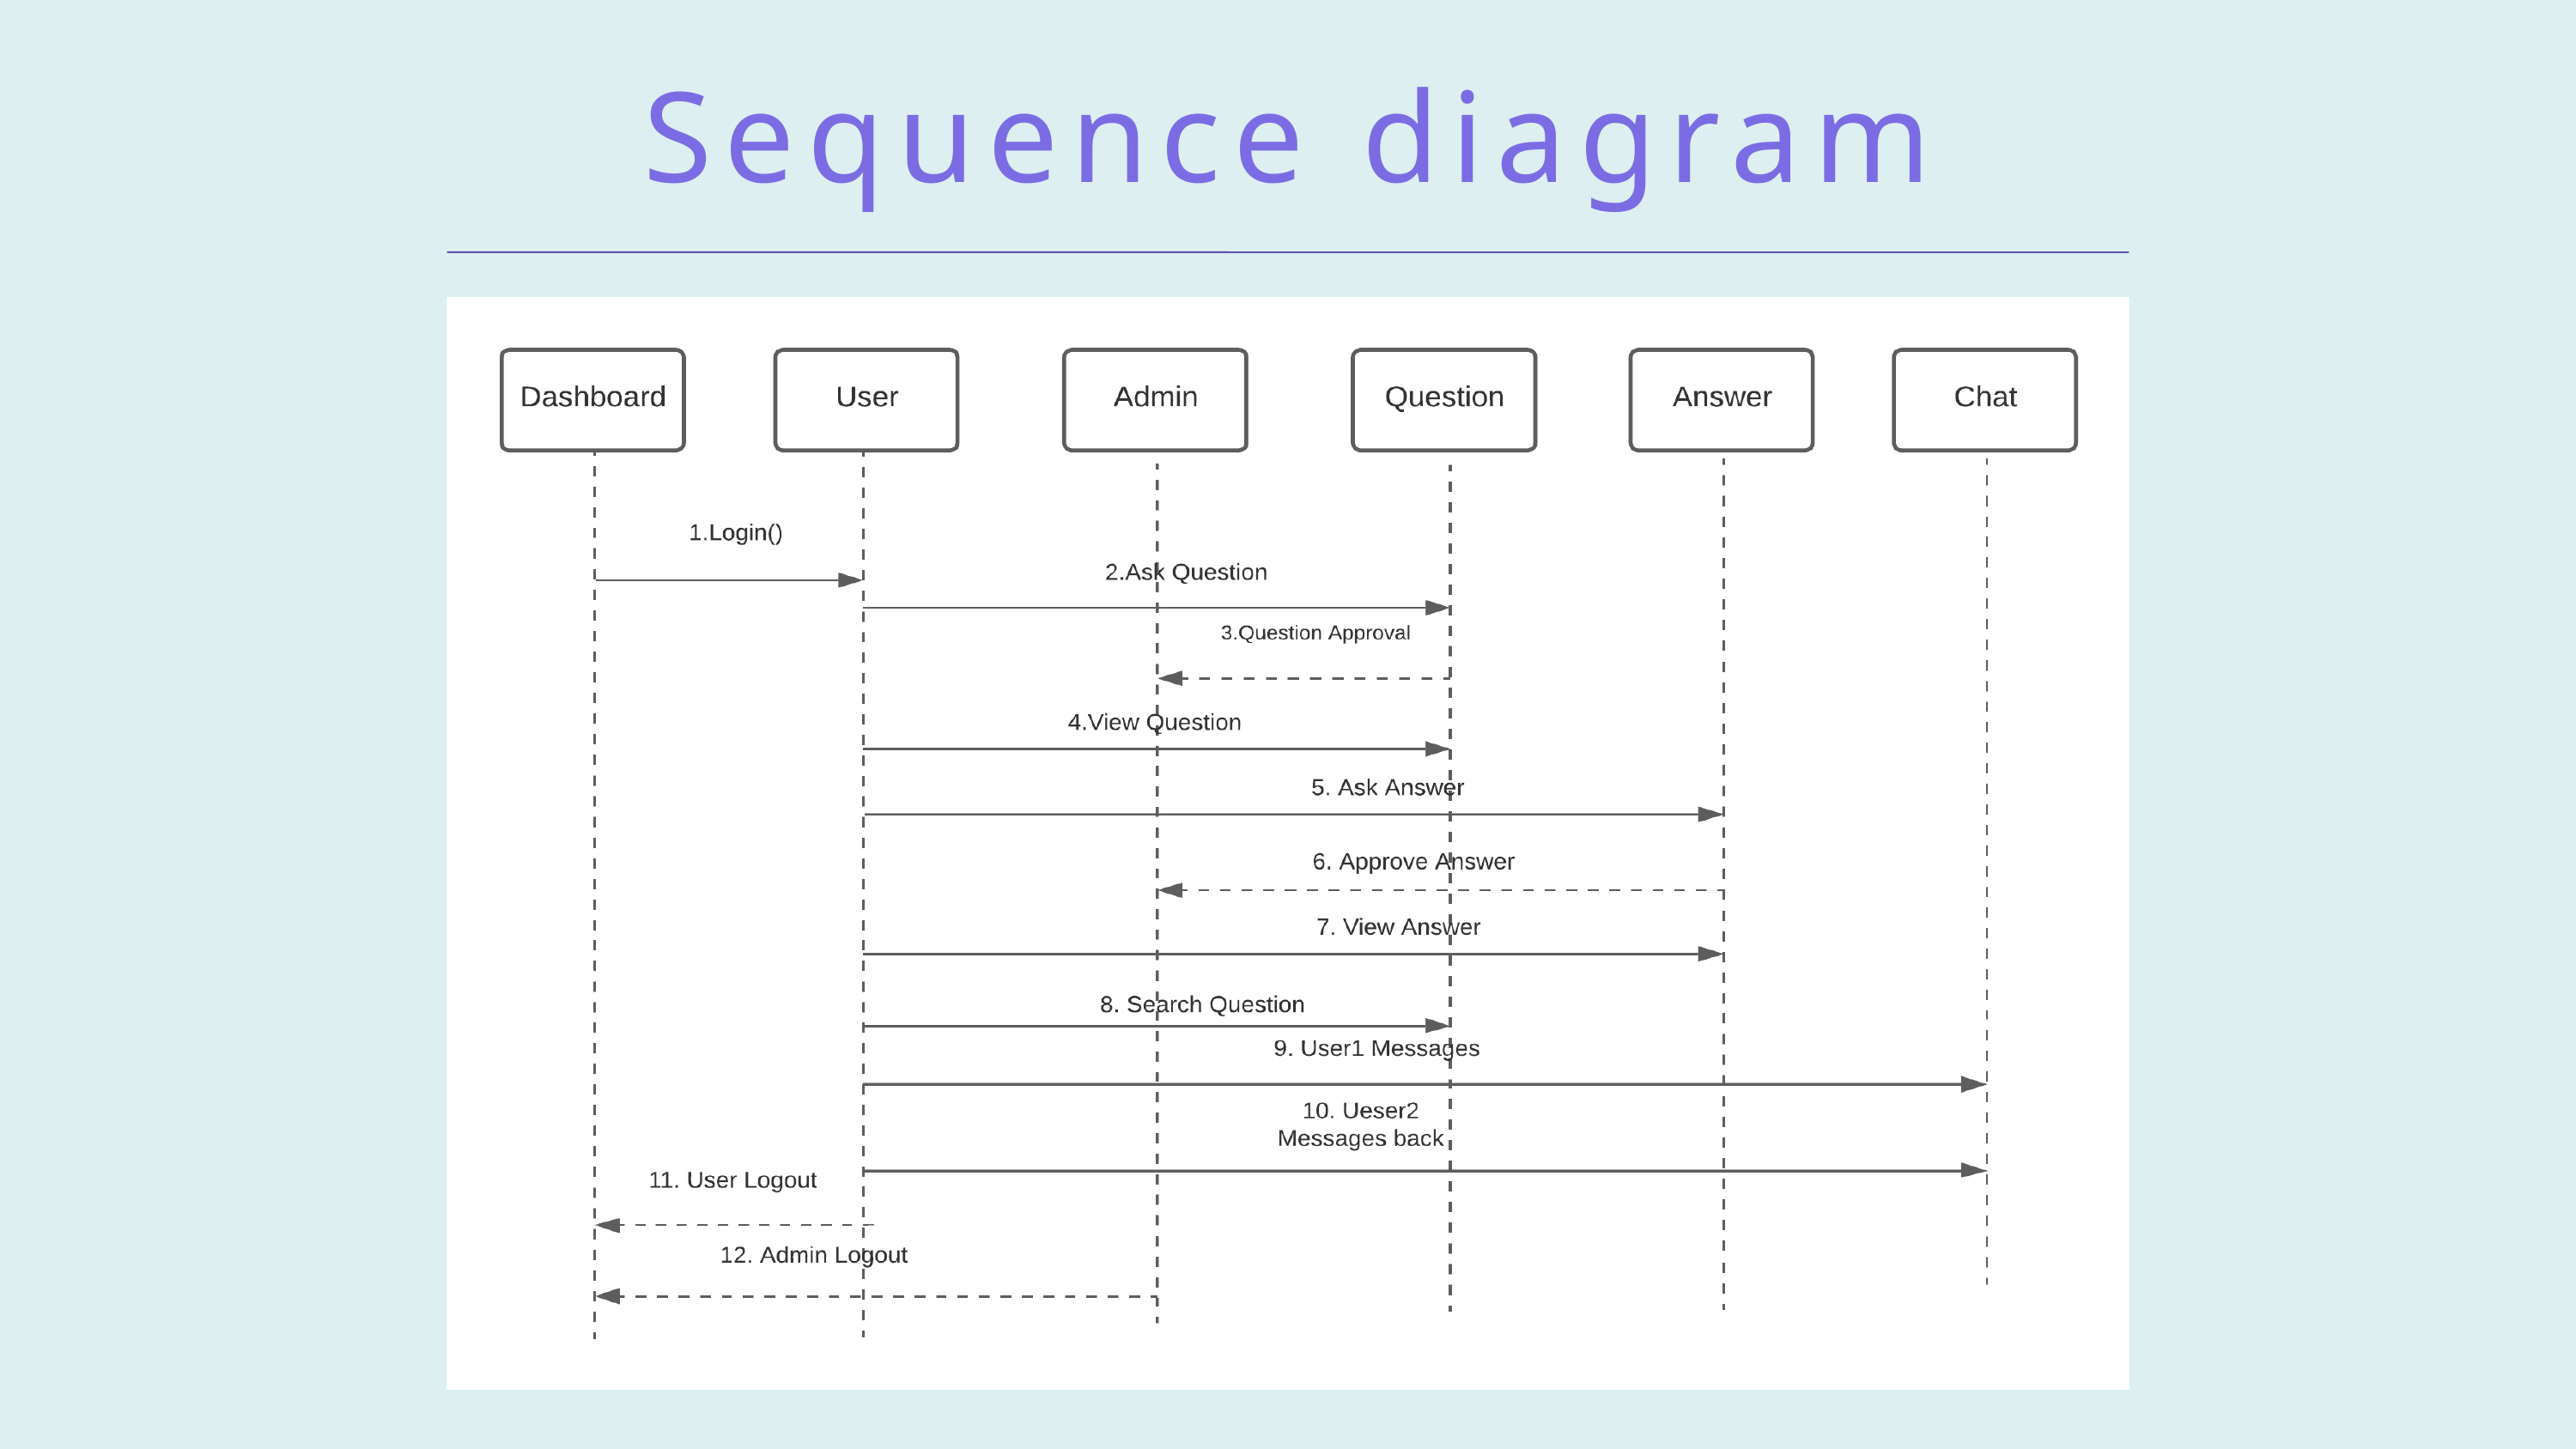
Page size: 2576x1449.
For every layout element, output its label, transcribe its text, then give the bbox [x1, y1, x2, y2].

text_box Sequence diagram [144, 68, 2432, 208]
picture [447, 297, 2129, 1390]
